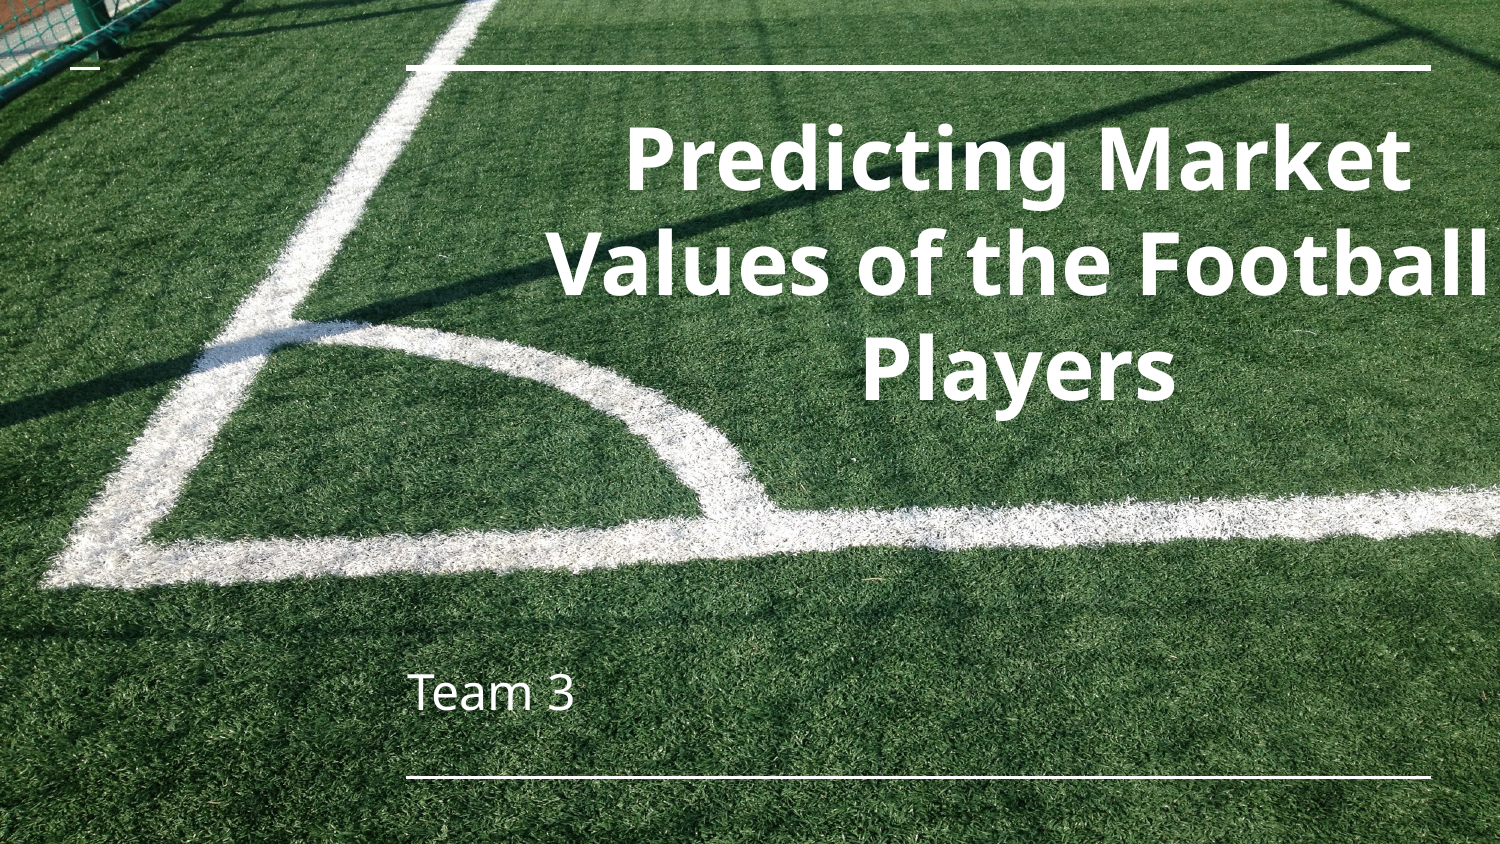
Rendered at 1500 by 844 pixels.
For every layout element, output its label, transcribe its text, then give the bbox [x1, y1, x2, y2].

title Predicting Market Values of the Football Players [499, 87, 1500, 341]
picture [0, 0, 1500, 844]
subtitle Team 3 [392, 531, 1431, 735]
